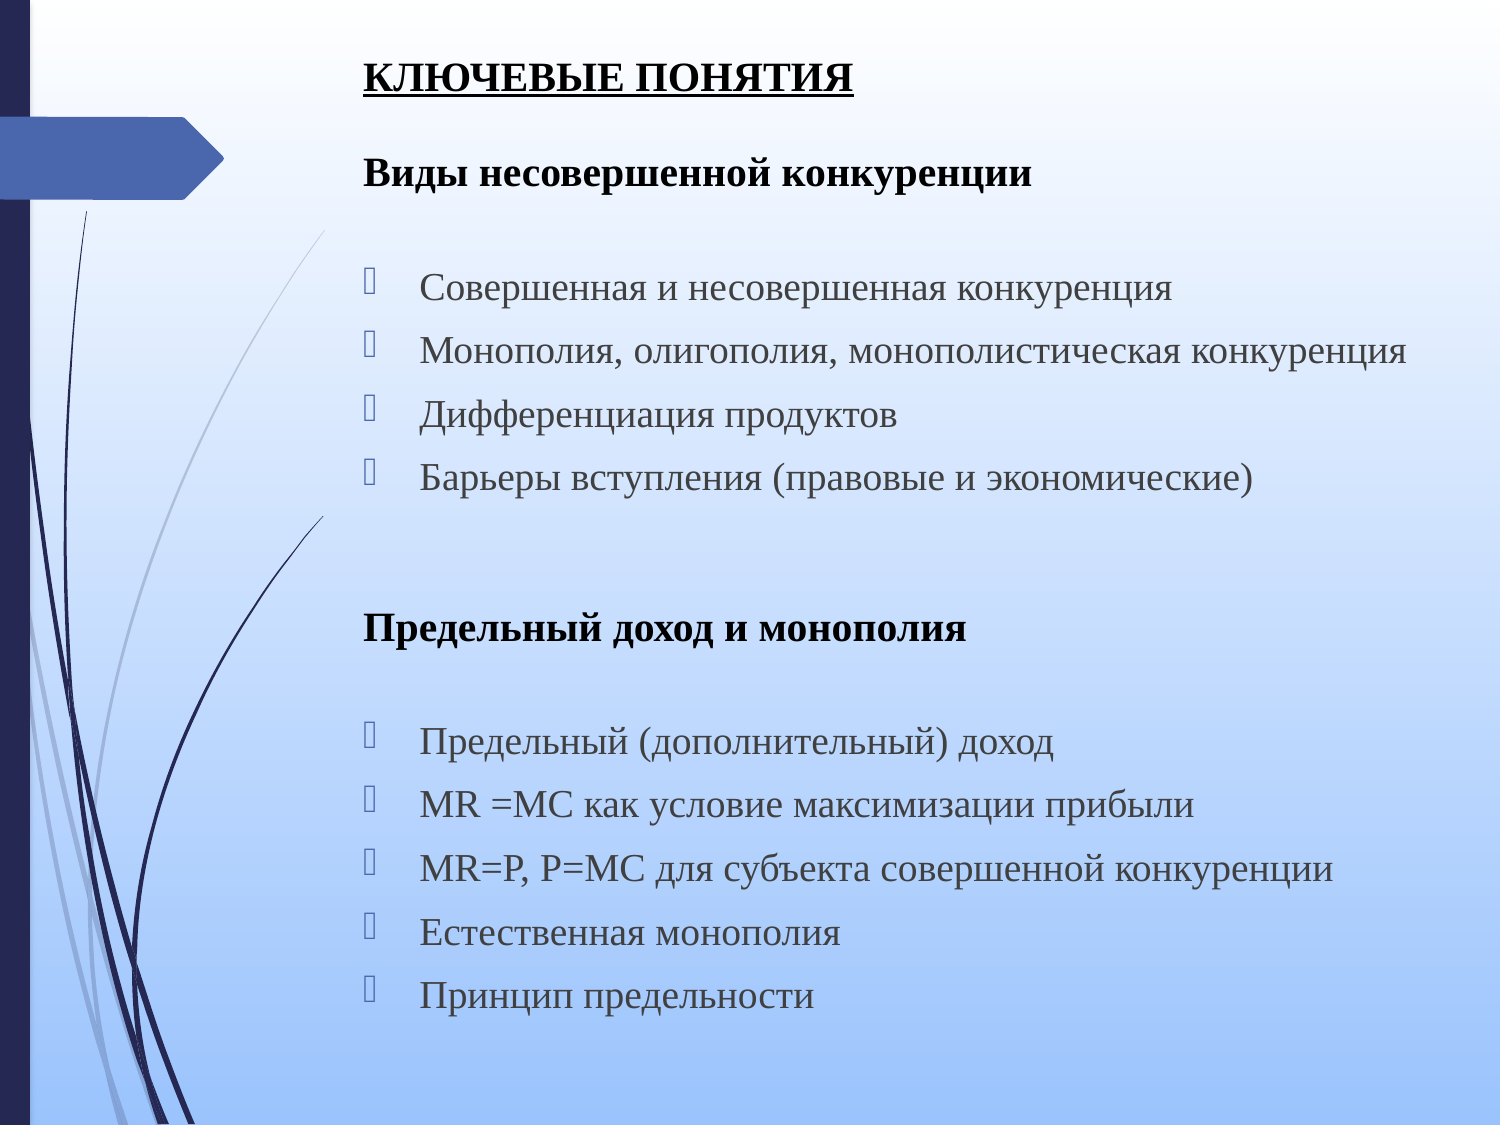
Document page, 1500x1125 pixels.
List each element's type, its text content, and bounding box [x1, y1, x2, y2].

text_box КЛЮЧЕВЫЕ ПОНЯТИЯ Виды несовершенной конкуренции Совершенная и несовершенная конкуренция Монополия, олигополия, монополистическая конкуренция Дифференциация продуктов Барьеры вступления (правовые и экономические) Предельный доход и монополия Предельный (дополнительный) доход MR =МС как условие максимизации прибыли MR=P, Р=МС для субъекта совершенной конкуренции Естественная монополия Принцип предельности [348, 42, 1500, 1025]
